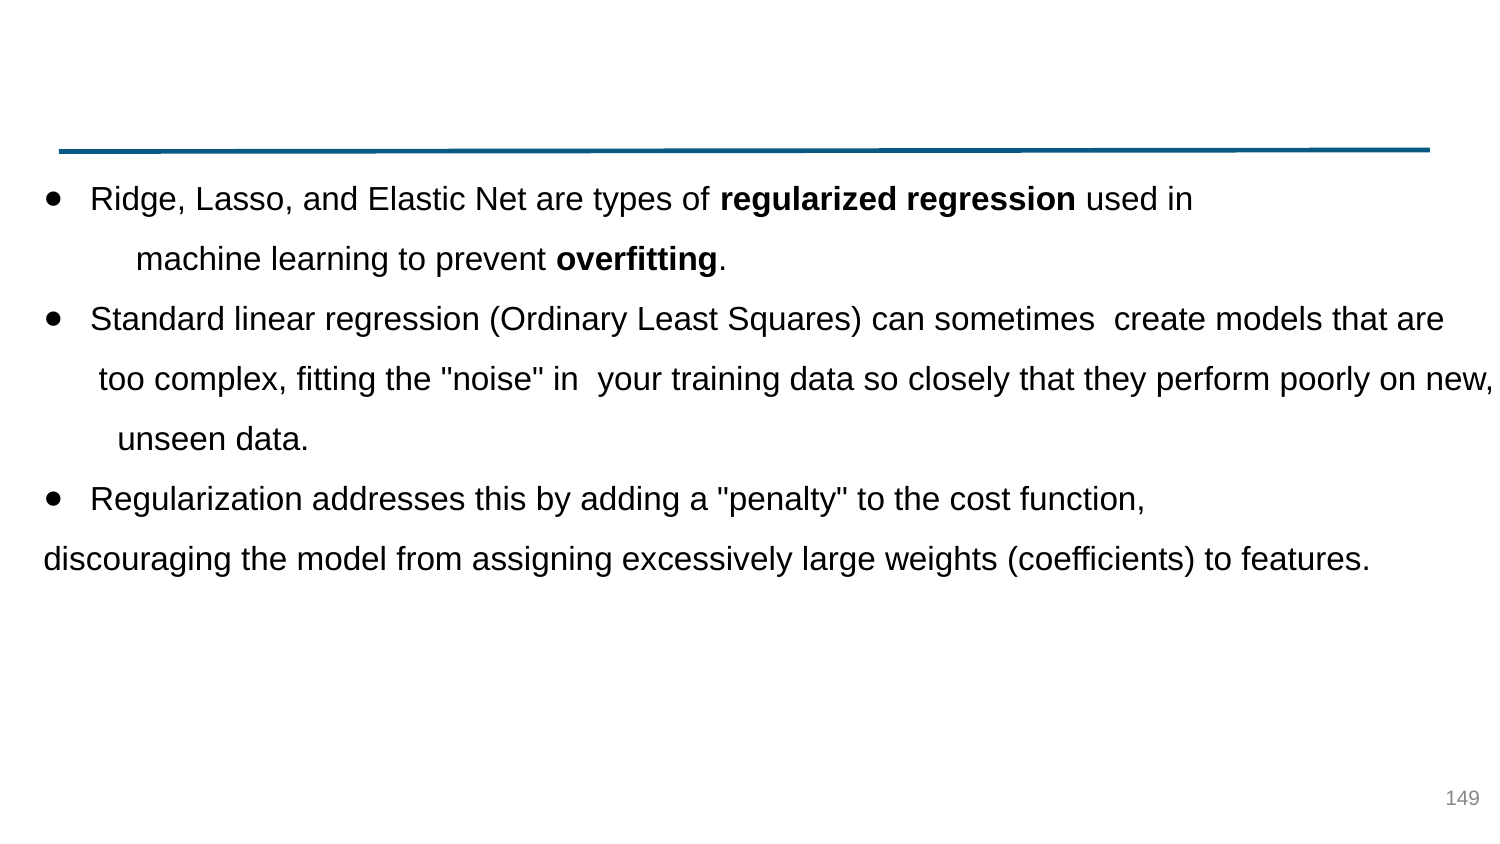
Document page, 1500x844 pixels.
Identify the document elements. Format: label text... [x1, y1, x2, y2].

list Ridge, Lasso, and Elastic Net are types of regularized regression used in machine learning to prevent overfitting. Standard linear regression (Ordinary Least Squares) can sometimes create models that are too complex, fitting the "noise" in your training data so closely that they perform poorly on new, unseen data. Regularization addresses this by adding a "penalty" to the cost function, discouraging the model from assigning excessively large weights (coefficients) to features. [28, 122, 1500, 612]
slide_number 149 [1389, 764, 1480, 830]
